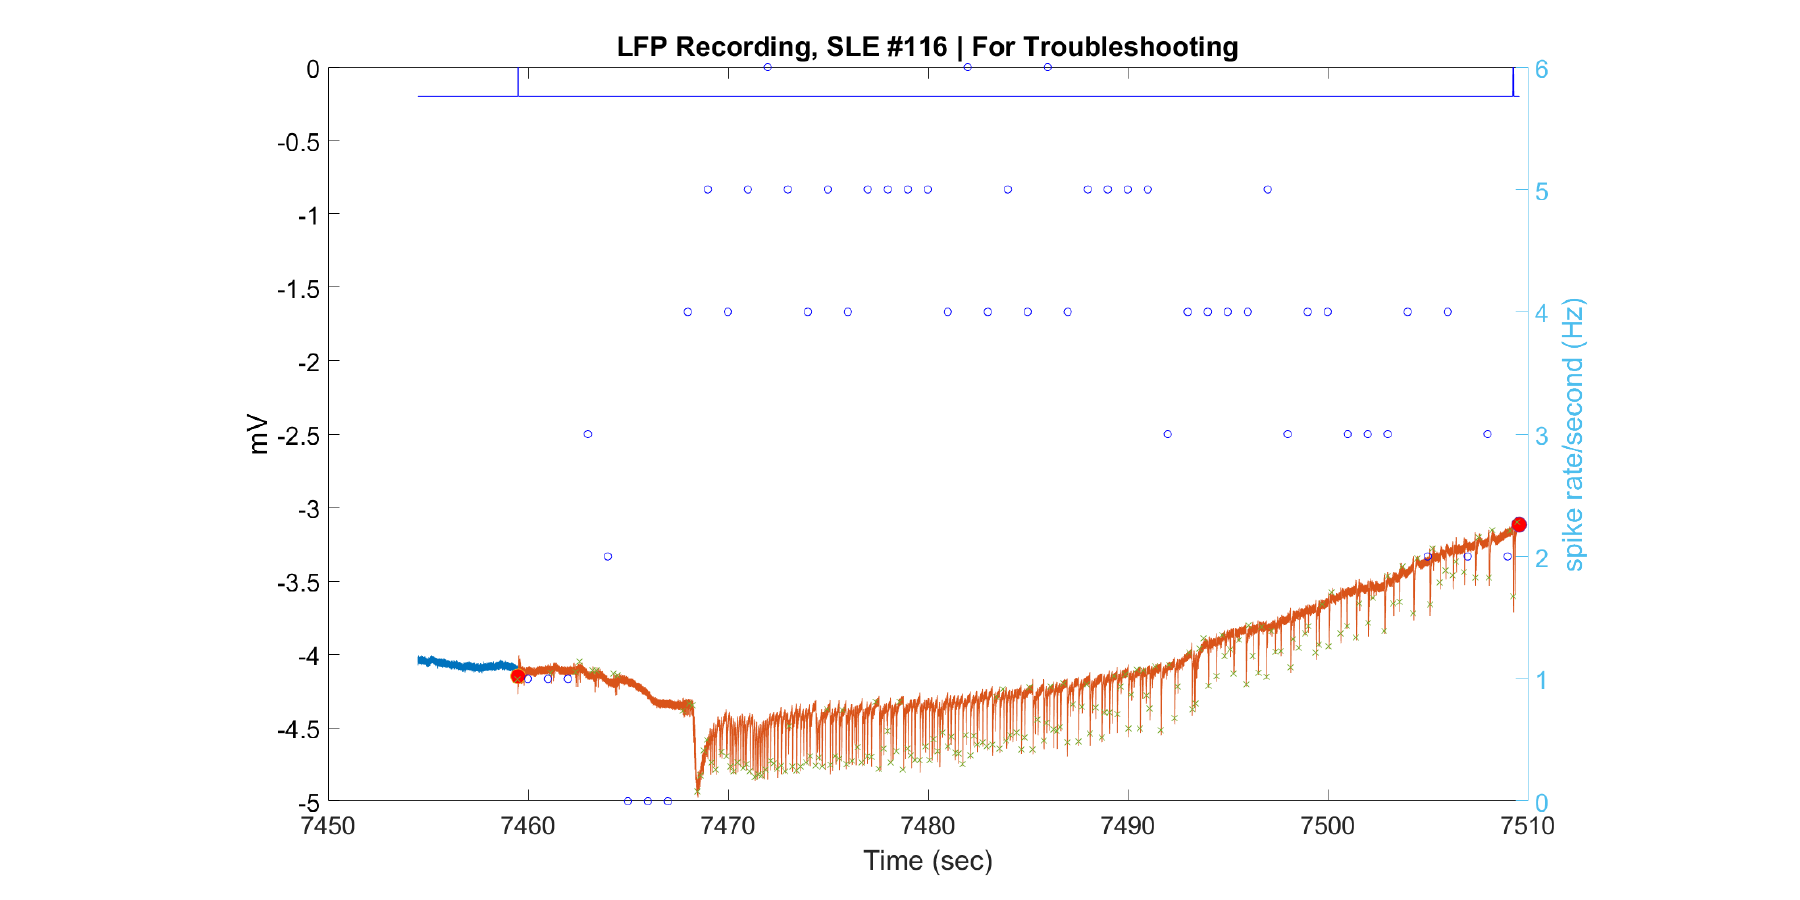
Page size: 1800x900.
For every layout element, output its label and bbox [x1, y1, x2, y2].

picture [126, 0, 1674, 900]
